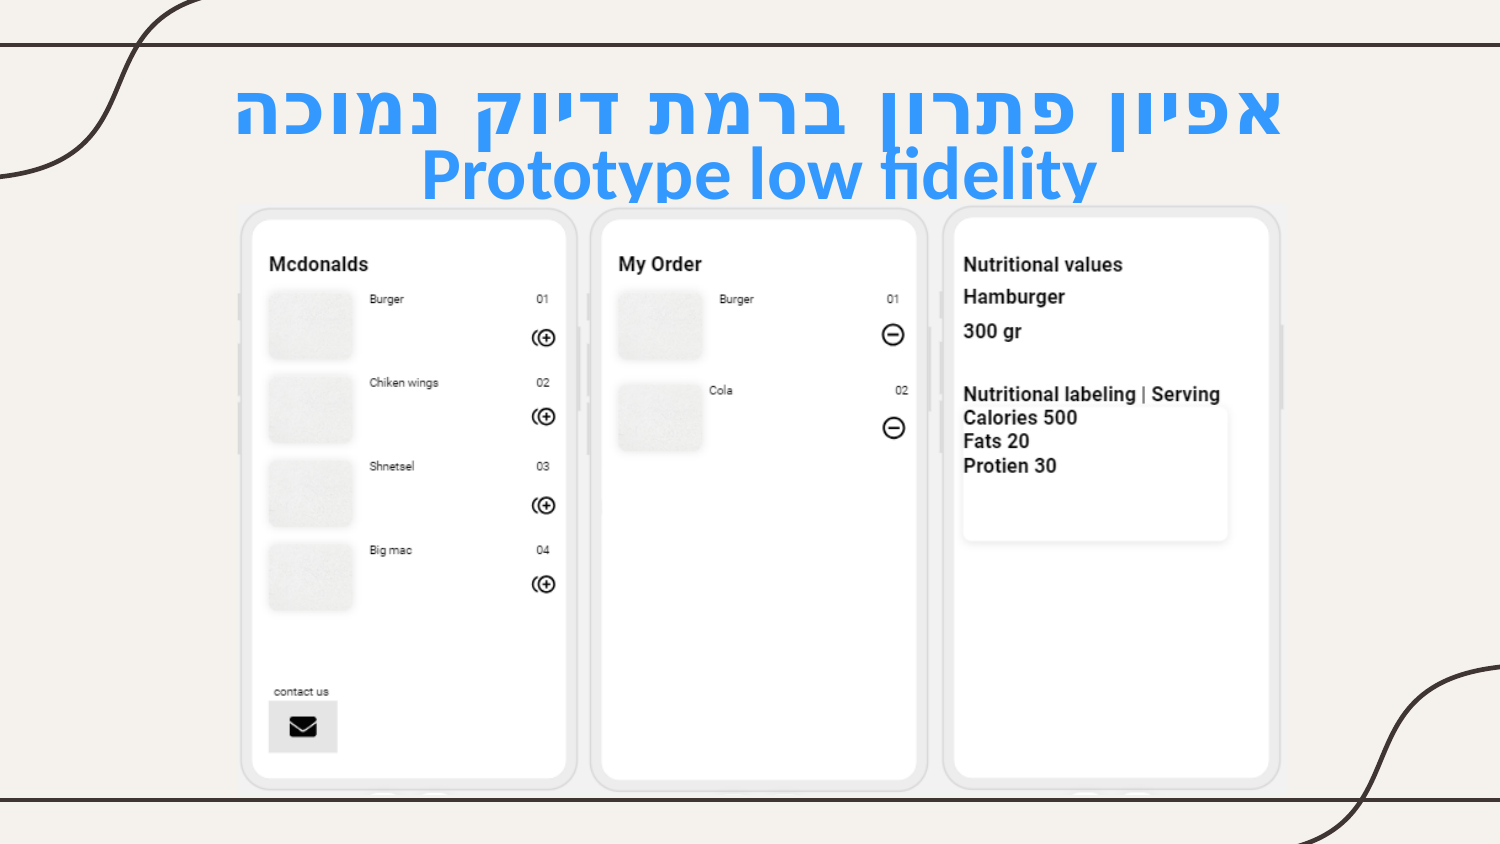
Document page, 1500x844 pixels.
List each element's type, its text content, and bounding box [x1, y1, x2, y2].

picture [237, 203, 1289, 796]
text_box Prototype low fidelity [177, 109, 1343, 204]
title אפיון פתרון ברמת דיוק נמוכה [177, 44, 1343, 109]
